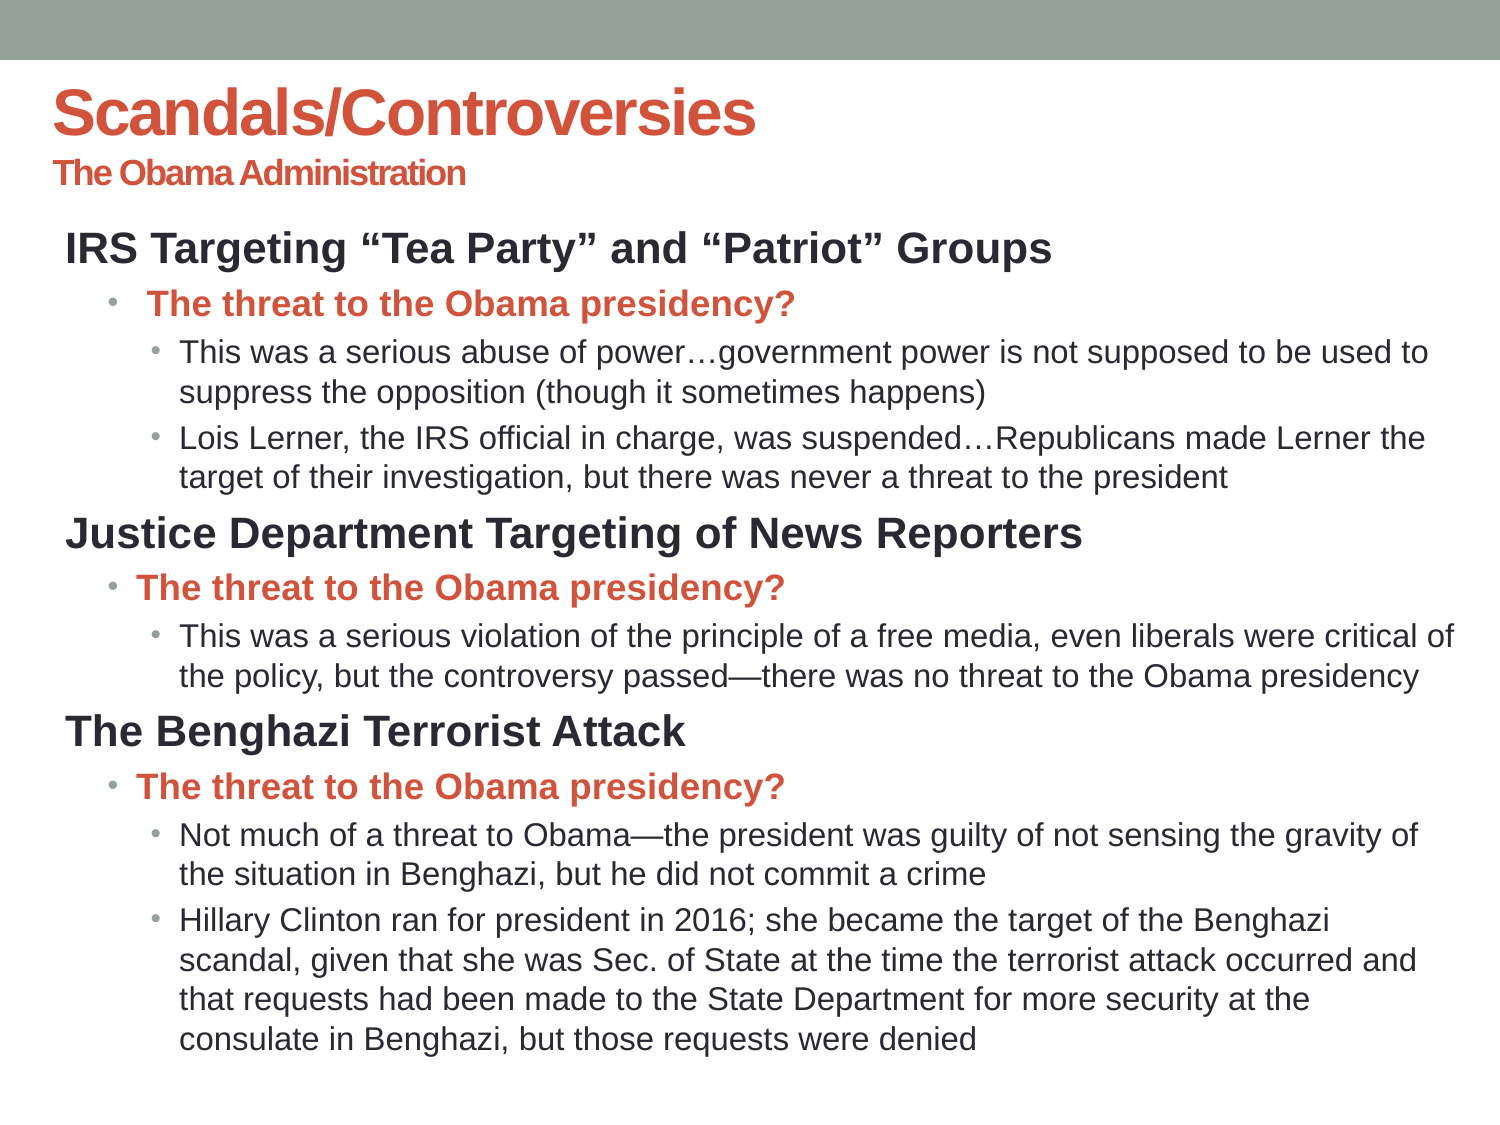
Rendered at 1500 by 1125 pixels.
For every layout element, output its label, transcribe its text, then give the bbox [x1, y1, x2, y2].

list IRS Targeting “Tea Party” and “Patriot” Groups The threat to the Obama presidency? This was a serious abuse of power…government power is not supposed to be used to suppress the opposition (though it sometimes happens) Lois Lerner, the IRS official in charge, was suspended…Republicans made Lerner the target of their investigation, but there was never a threat to the president Justice Department Targeting of News Reporters The threat to the Obama presidency? This was a serious violation of the principle of a free media, even liberals were critical of the policy, but the controversy passed—there was no threat to the Obama presidency The Benghazi Terrorist Attack The threat to the Obama presidency? Not much of a threat to Obama—the president was guilty of not sensing the gravity of the situation in Benghazi, but he did not commit a crime Hillary Clinton ran for president in 2016; she became the target of the Benghazi scandal, given that she was Sec. of State at the time the terrorist attack occurred and that requests had been made to the State Department for more security at the consulate in Benghazi, but those requests were denied [50, 212, 1475, 1113]
title Scandals/Controversies The Obama Administration [37, 62, 1375, 200]
